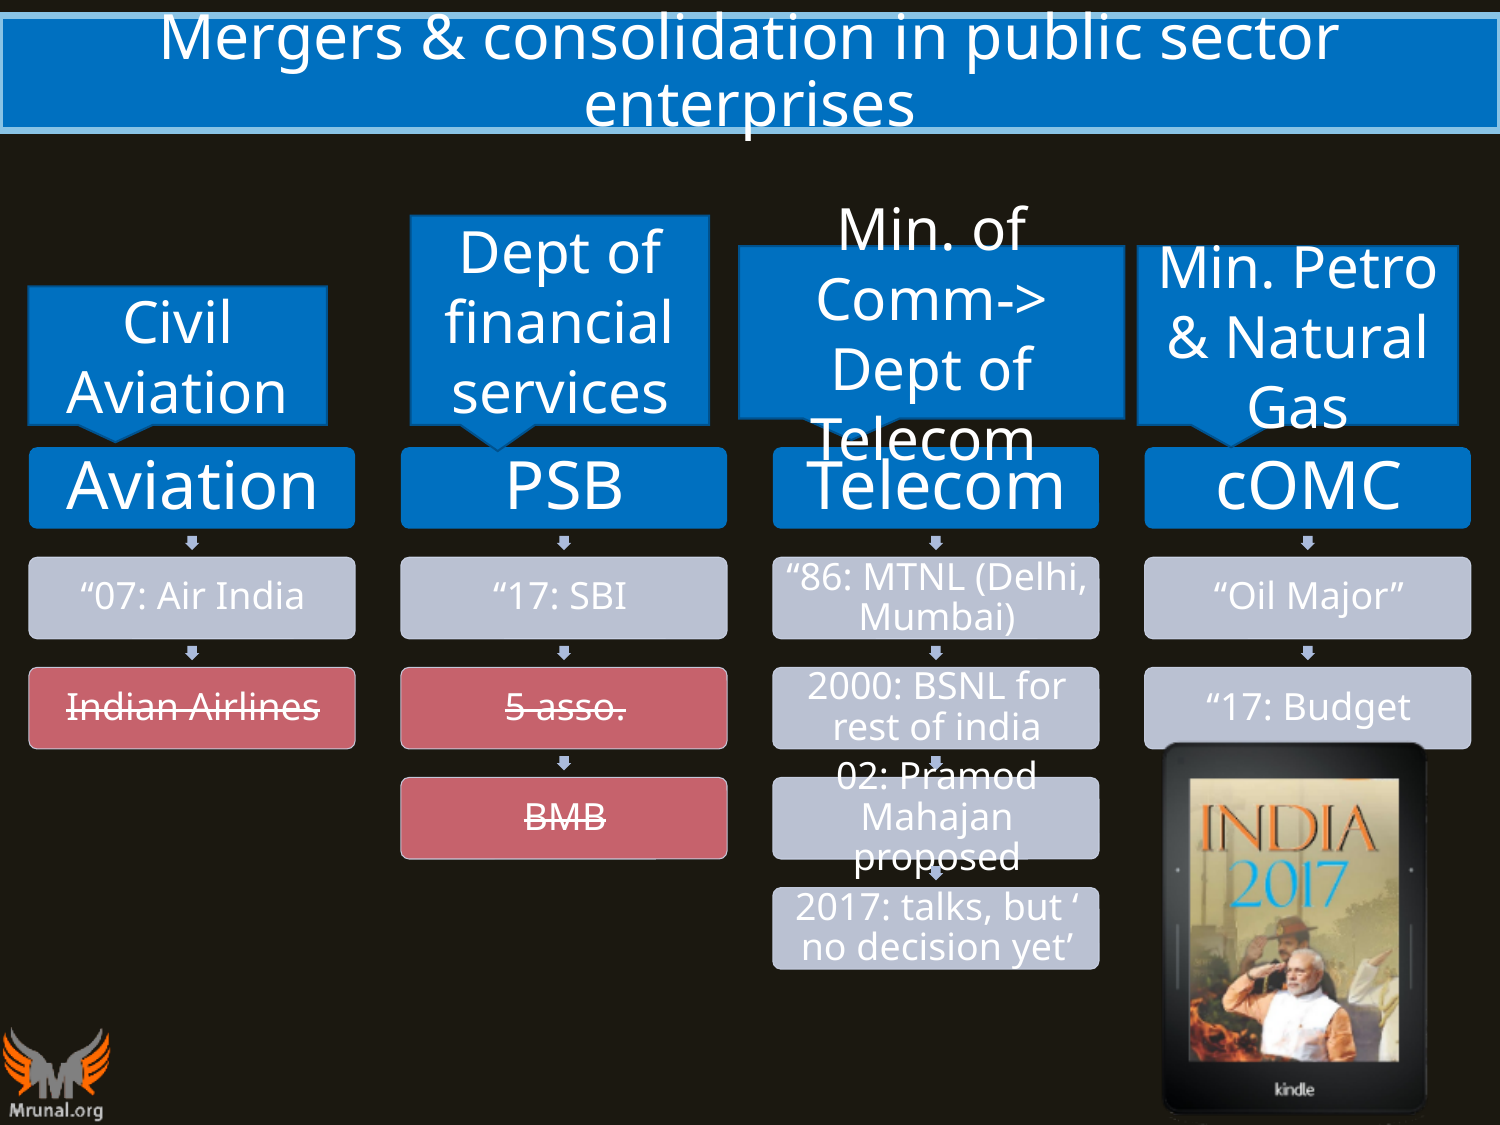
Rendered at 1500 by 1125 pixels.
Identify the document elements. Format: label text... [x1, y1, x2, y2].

text_box Dept of financial services [409, 214, 711, 375]
title Mergers & consolidation in public sector enterprises [0, 12, 1500, 134]
picture [0, 1024, 114, 1125]
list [28, 375, 1472, 1041]
text_box Min. of Comm-> Dept of Telecom [738, 245, 1126, 375]
text_box Min. Petro & Natural Gas [1136, 245, 1460, 375]
text_box Civil Aviation [27, 285, 328, 426]
picture [1156, 738, 1440, 1125]
